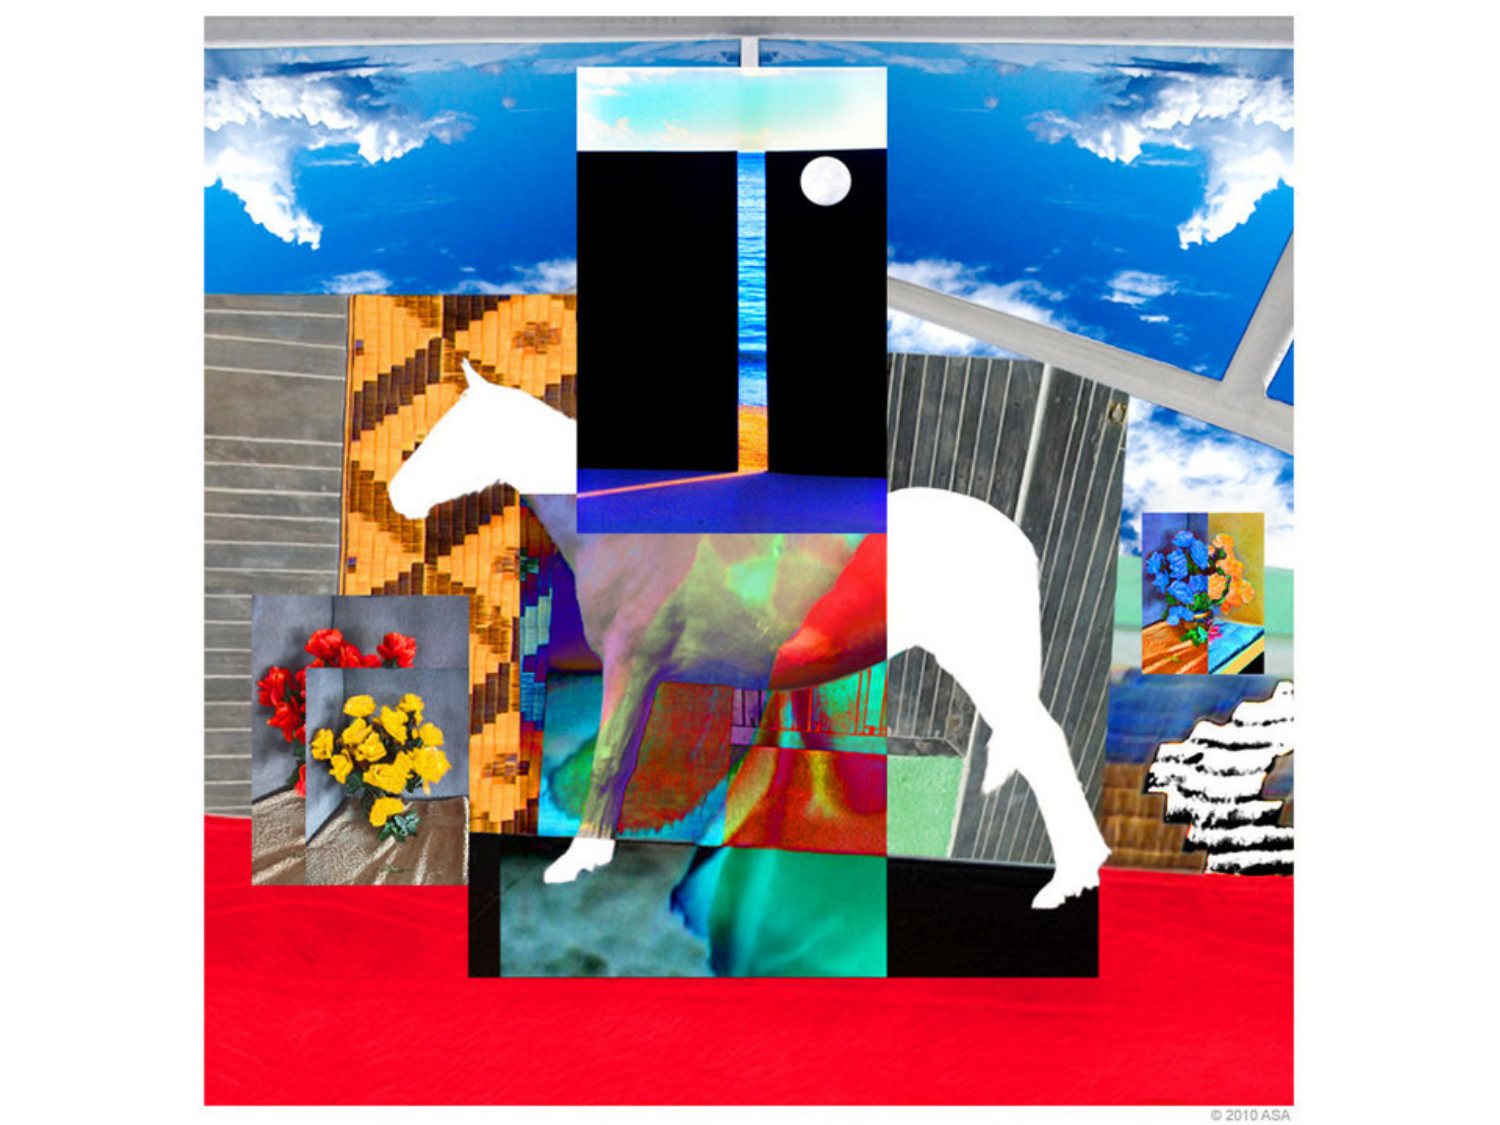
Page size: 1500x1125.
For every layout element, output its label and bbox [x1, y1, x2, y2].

picture [187, 0, 1313, 1125]
